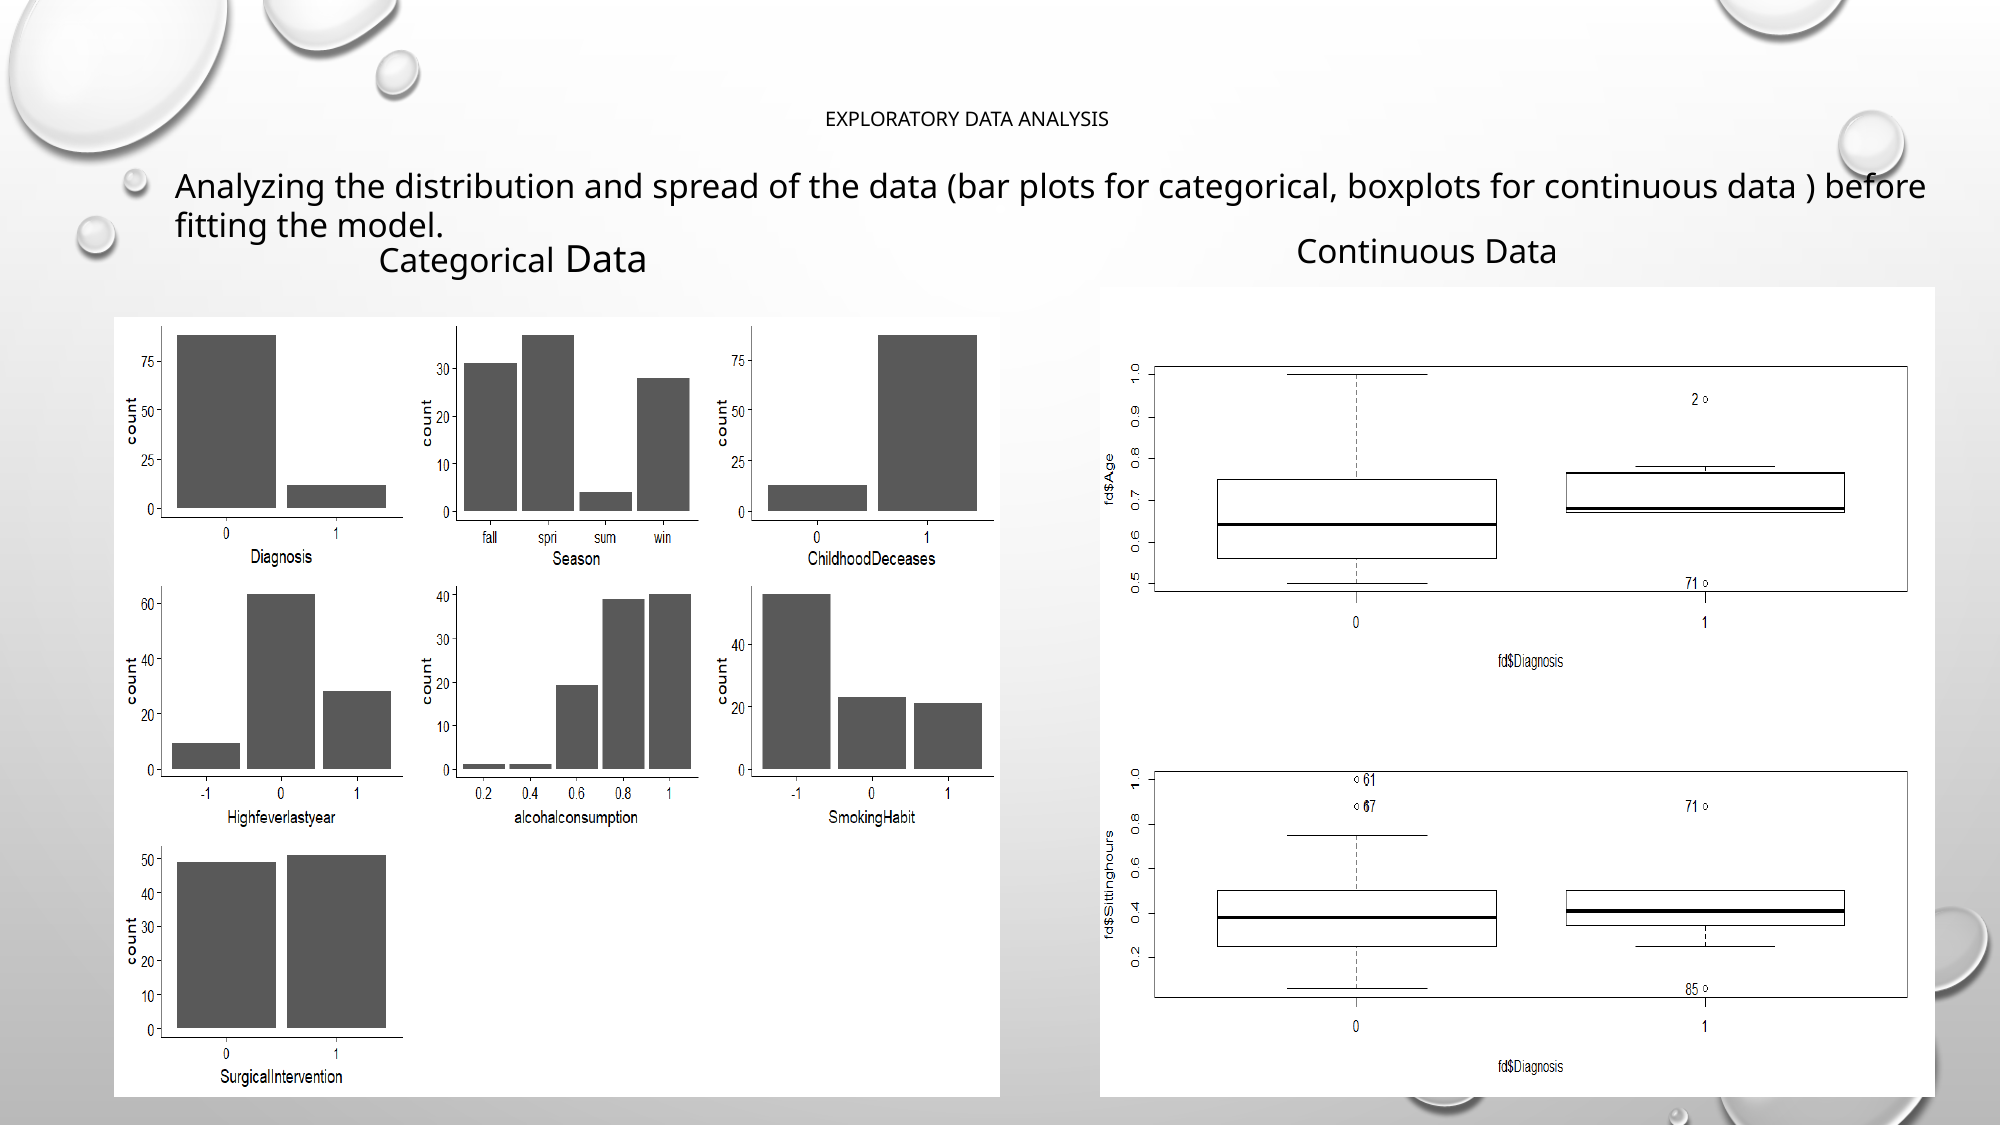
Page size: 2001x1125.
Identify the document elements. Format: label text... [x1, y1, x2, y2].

text_box Analyzing the distribution and spread of the data (bar plots for categorical, boxplots for continuous data ) before fitting the model. [160, 157, 1953, 252]
text_box Categorical Data [363, 252, 663, 288]
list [114, 317, 1001, 1098]
title Exploratory Data Analysis [149, 101, 1785, 162]
text_box Continuous Data [1281, 252, 1574, 278]
picture [0, 0, 2000, 1125]
